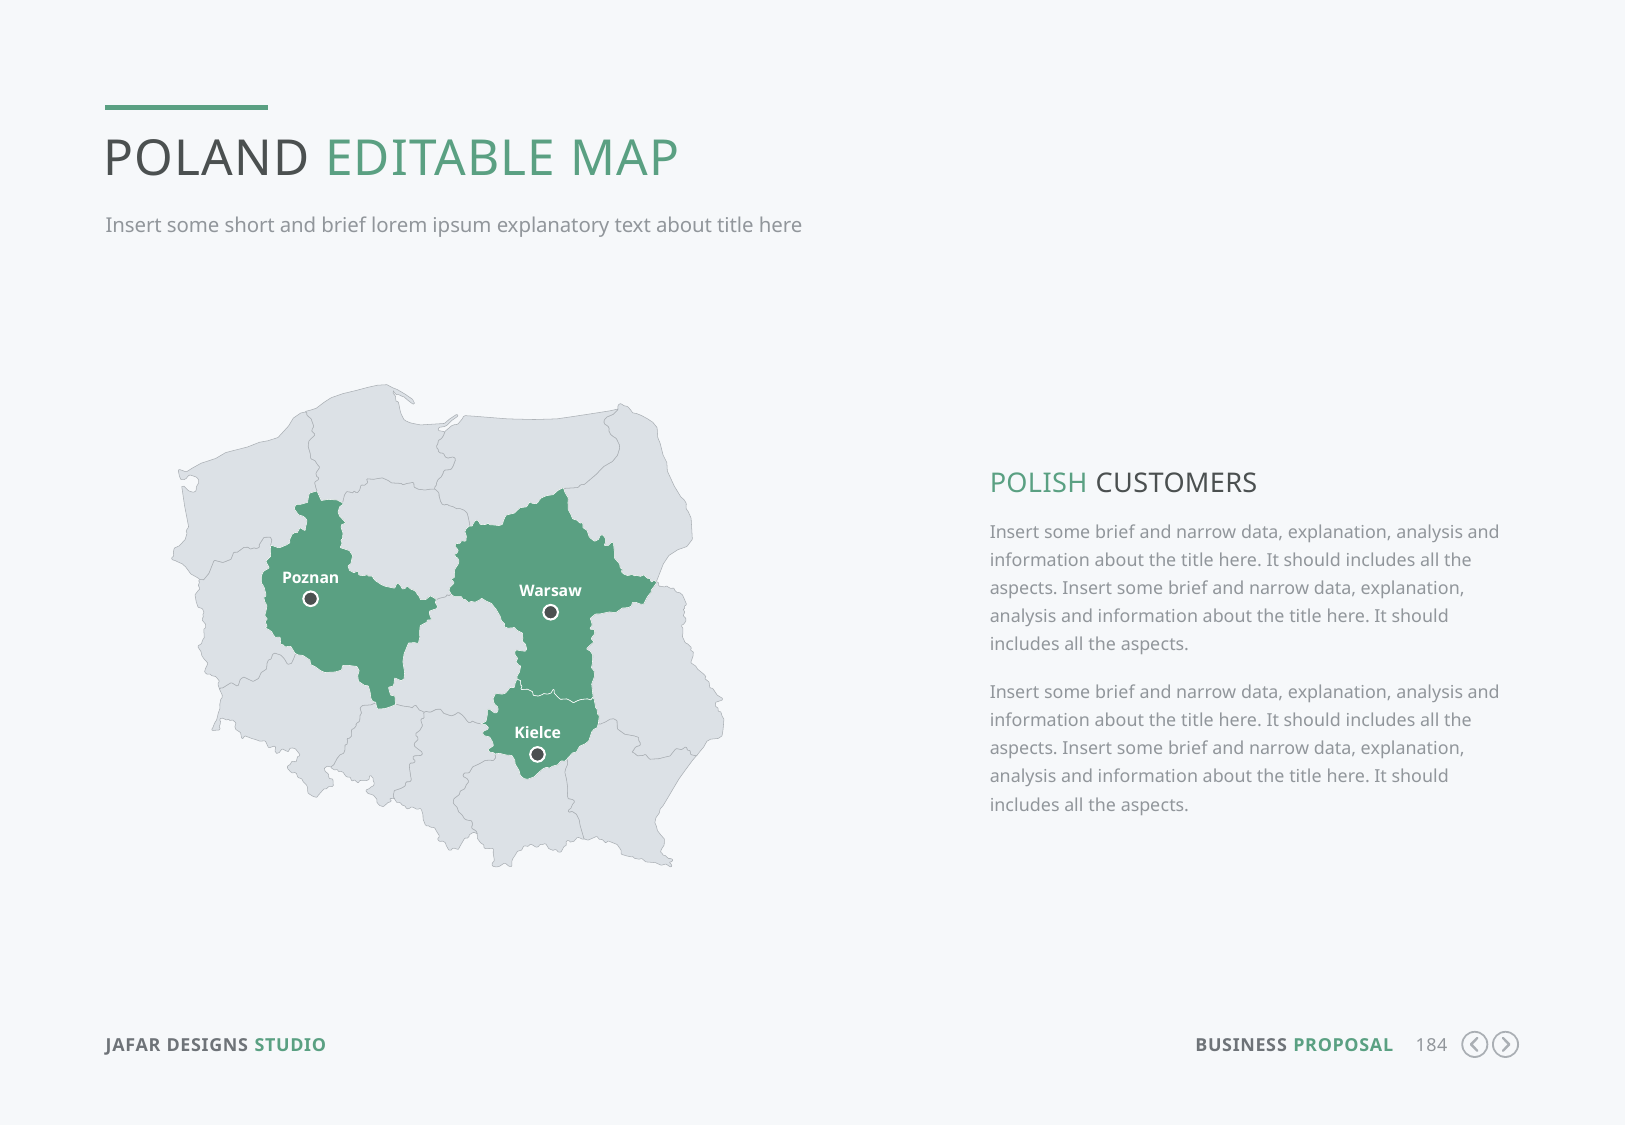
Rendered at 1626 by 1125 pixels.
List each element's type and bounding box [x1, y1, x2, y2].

text_box [171, 384, 724, 868]
text_box [989, 465, 1518, 763]
list [103, 125, 1518, 188]
list [105, 209, 1519, 241]
